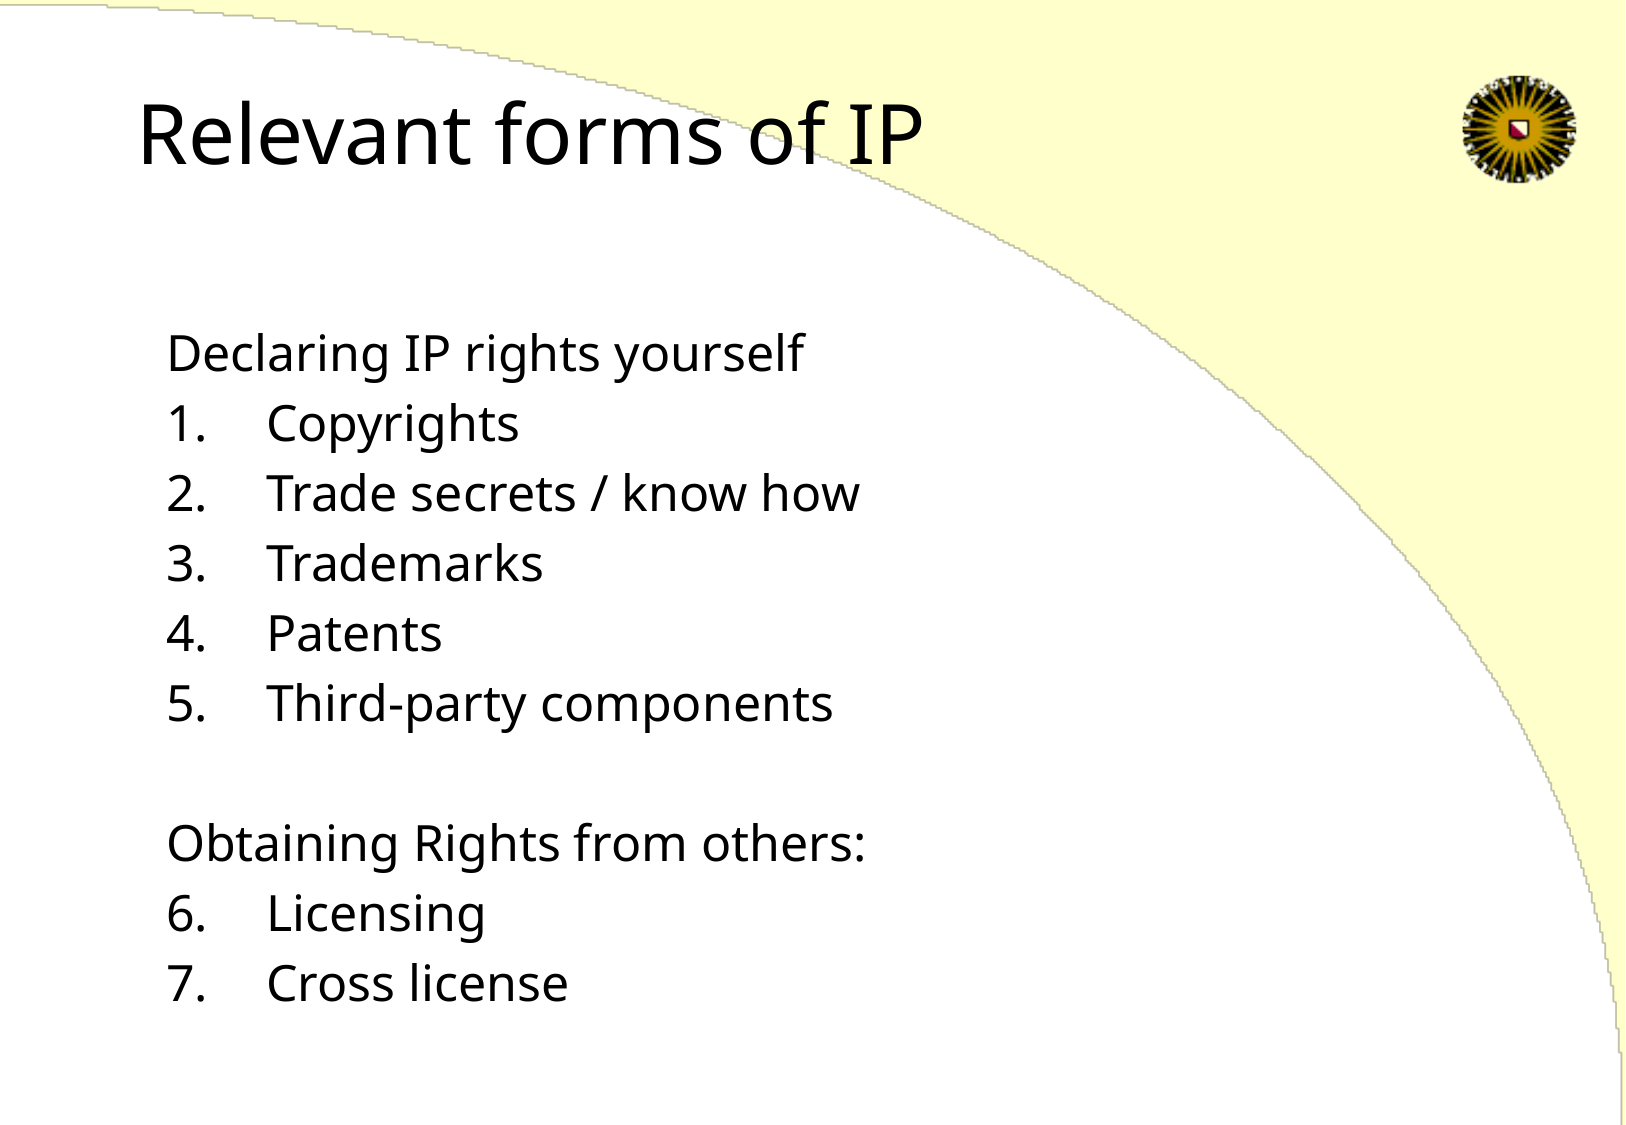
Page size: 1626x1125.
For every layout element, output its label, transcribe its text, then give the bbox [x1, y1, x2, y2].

title Relevant forms of IP [121, 37, 1436, 225]
picture [0, 3, 1625, 1125]
list Declaring IP rights yourself Copyrights Trade secrets / know how Trademarks Patents Third-party components Obtaining Rights from others: Licensing Cross license [151, 314, 1558, 1041]
